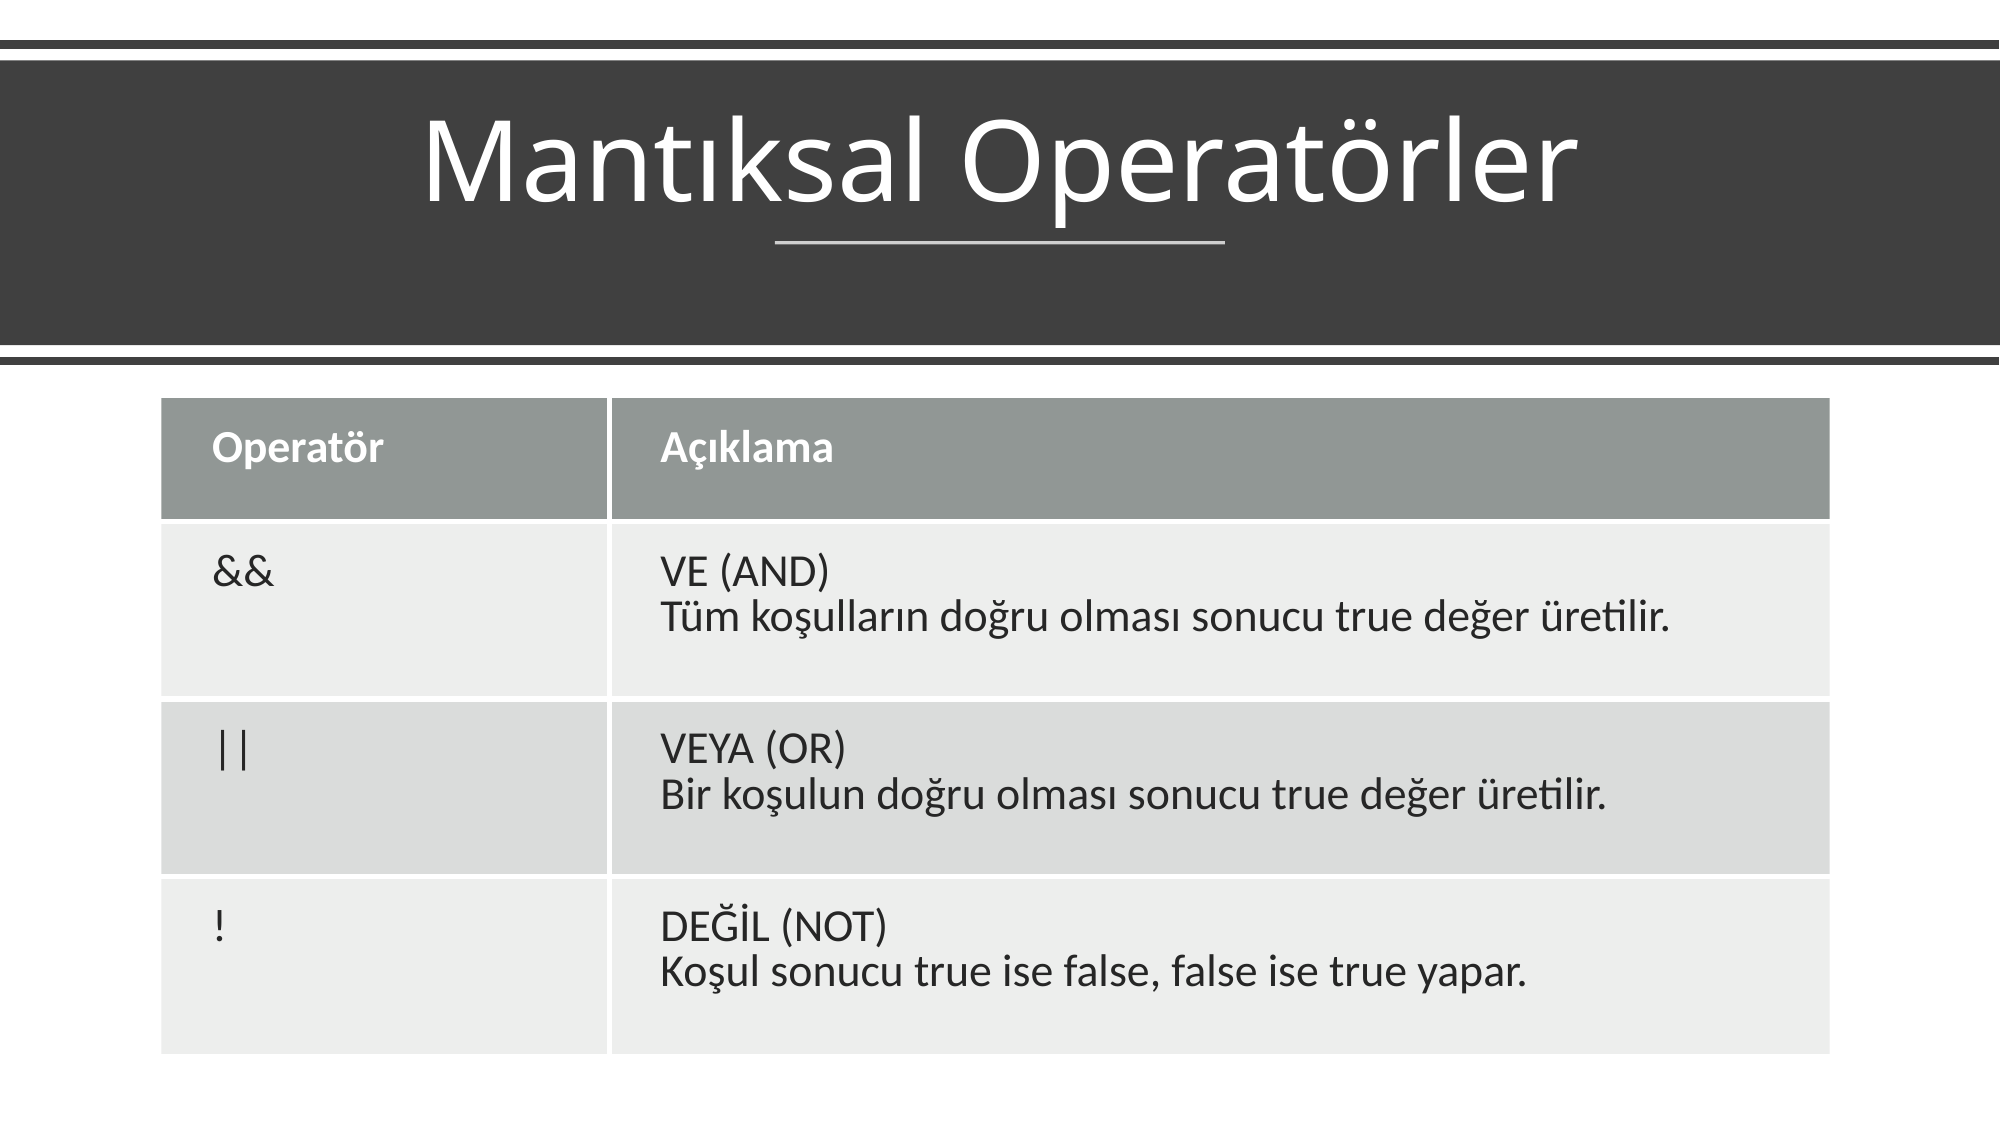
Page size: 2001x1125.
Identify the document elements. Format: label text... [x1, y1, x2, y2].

table_cell ! [161, 879, 607, 1054]
text_box [0, 59, 2000, 346]
table_cell DEĞİL (NOT) Koşul sonucu true ise false, false ise true yapar. [612, 879, 1830, 1054]
table_cell && [161, 524, 607, 696]
table_header Açıklama [612, 398, 1830, 519]
table_cell VEYA (OR) Bir koşulun doğru olması sonucu true değer üretilir. [612, 702, 1830, 874]
title Mantıksal Operatörler [86, 80, 1914, 233]
table_cell || [161, 702, 607, 874]
table_header Operatör [161, 398, 607, 519]
table_cell VE (AND) Tüm koşulların doğru olması sonucu true değer üretilir. [612, 524, 1830, 696]
